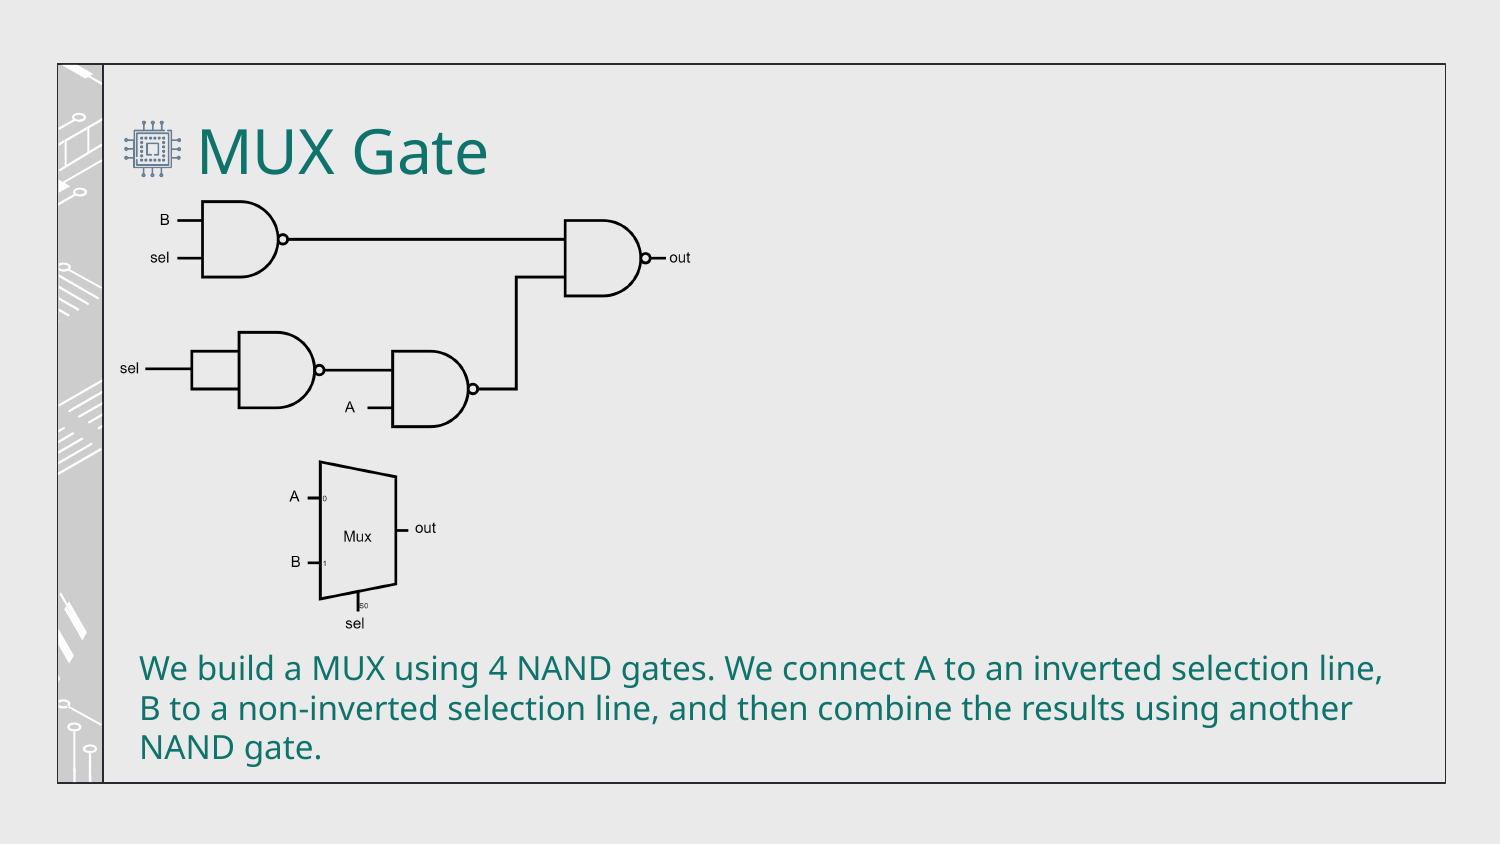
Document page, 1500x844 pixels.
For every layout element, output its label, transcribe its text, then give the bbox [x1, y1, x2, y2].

text_box We build a MUX using 4 NAND gates. We connect A to an inverted selection line, B to a non-inverted selection line, and then combine the results using another NAND gate. [124, 631, 1421, 765]
title MUX Gate [181, 97, 1445, 192]
picture [79, 187, 730, 657]
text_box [123, 120, 182, 178]
